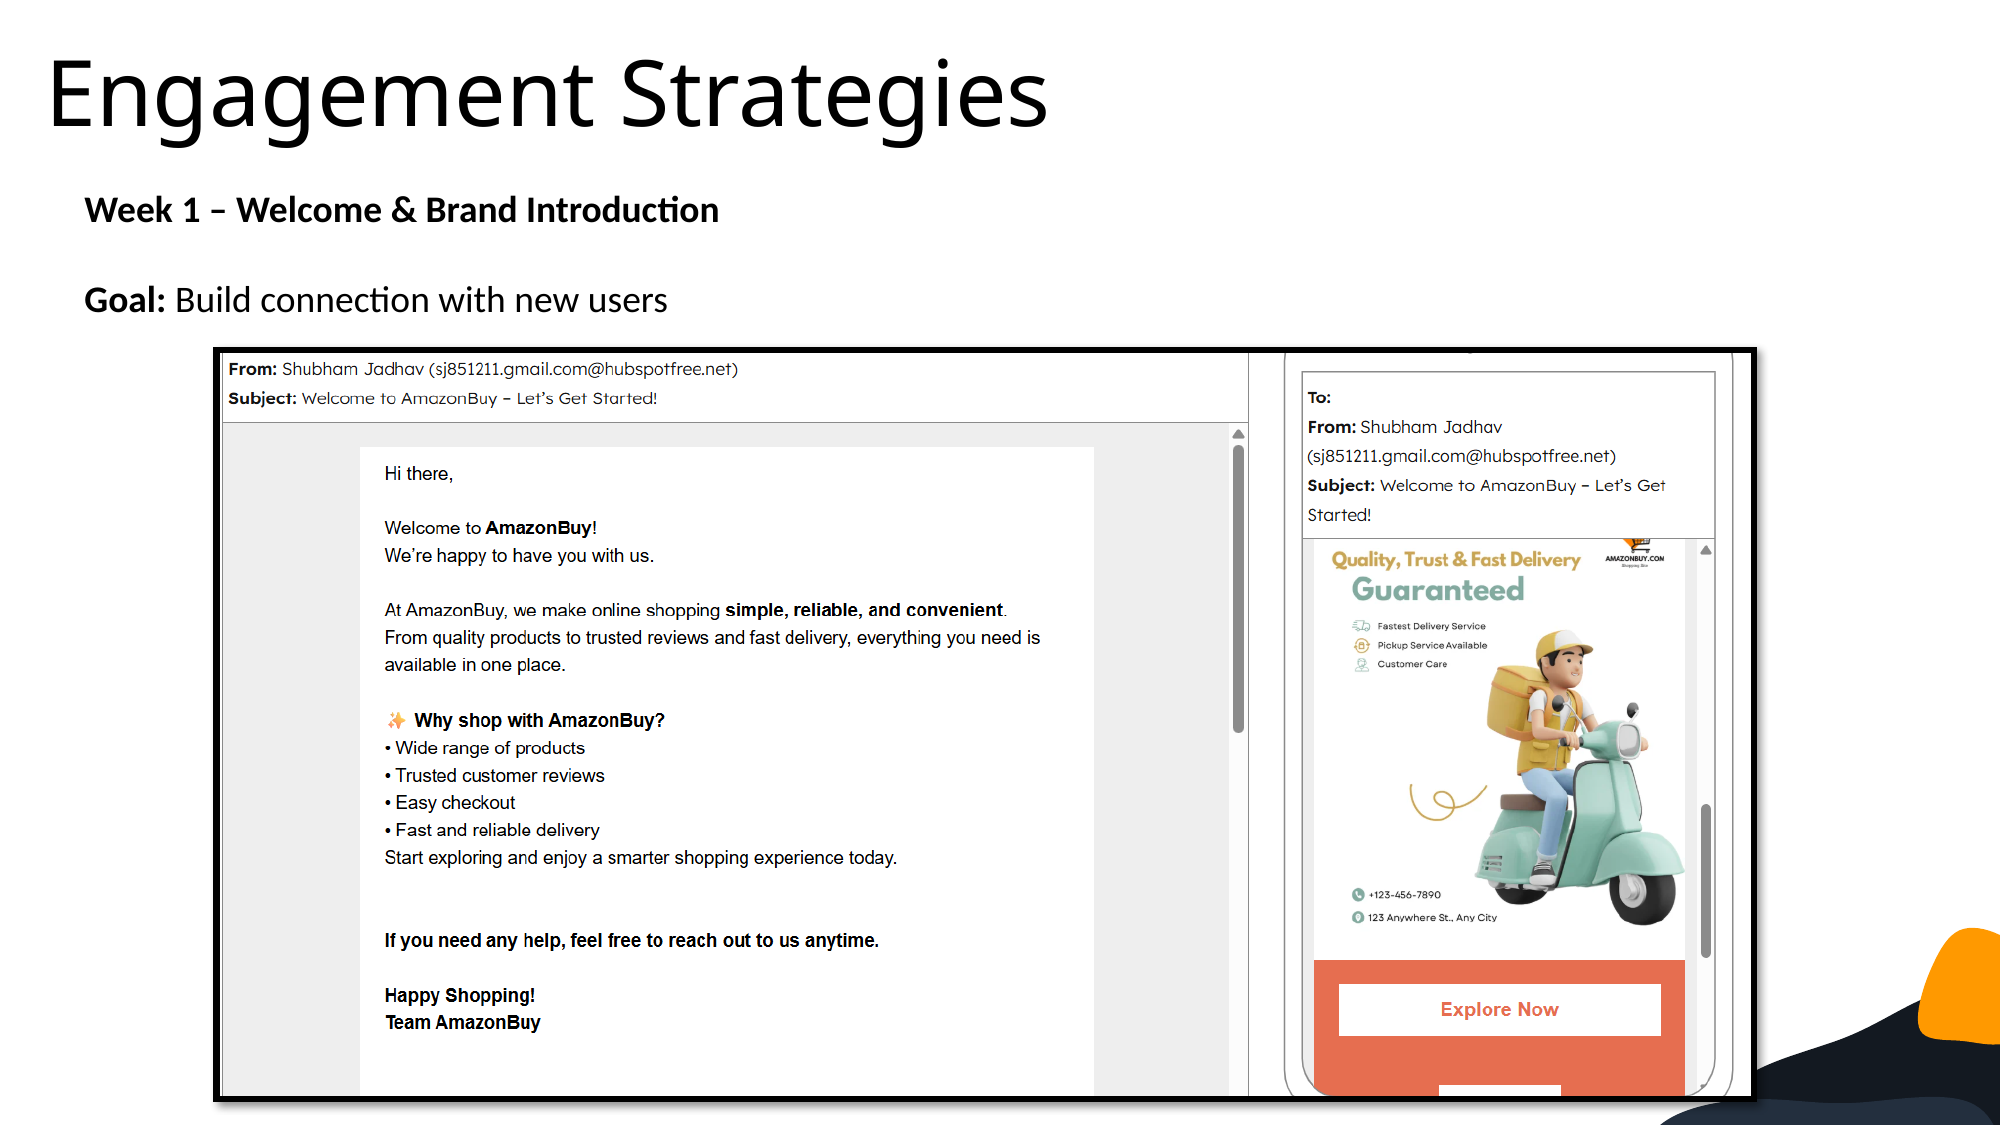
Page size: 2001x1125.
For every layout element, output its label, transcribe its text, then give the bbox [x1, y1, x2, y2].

text_box Engagement Strategies [30, 27, 1067, 153]
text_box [1675, 907, 2000, 1125]
text_box Week 1 – Welcome & Brand Introduction Goal: Build connection with new users [69, 177, 1106, 328]
picture [219, 353, 1752, 1096]
